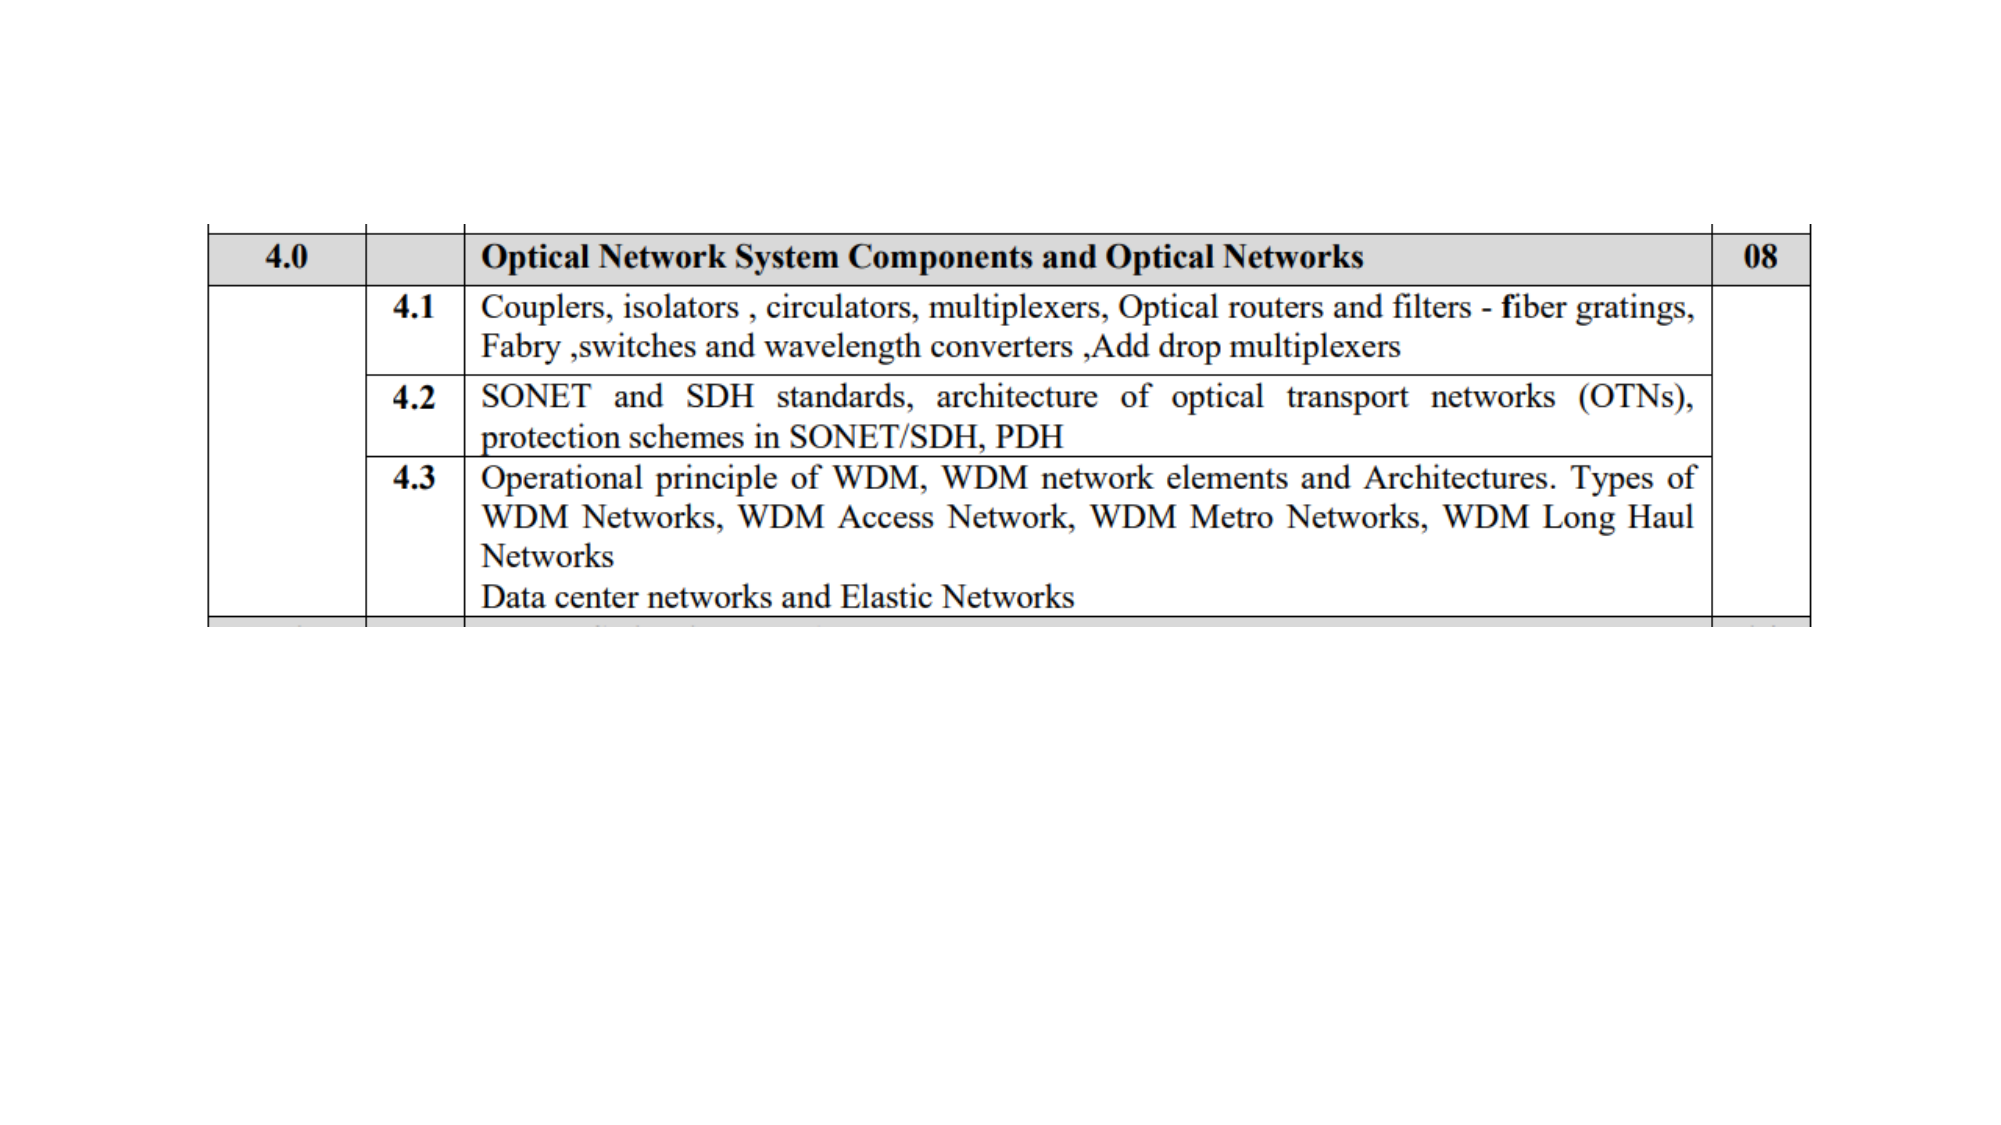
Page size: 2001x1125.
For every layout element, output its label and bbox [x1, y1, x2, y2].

picture [189, 224, 1821, 627]
